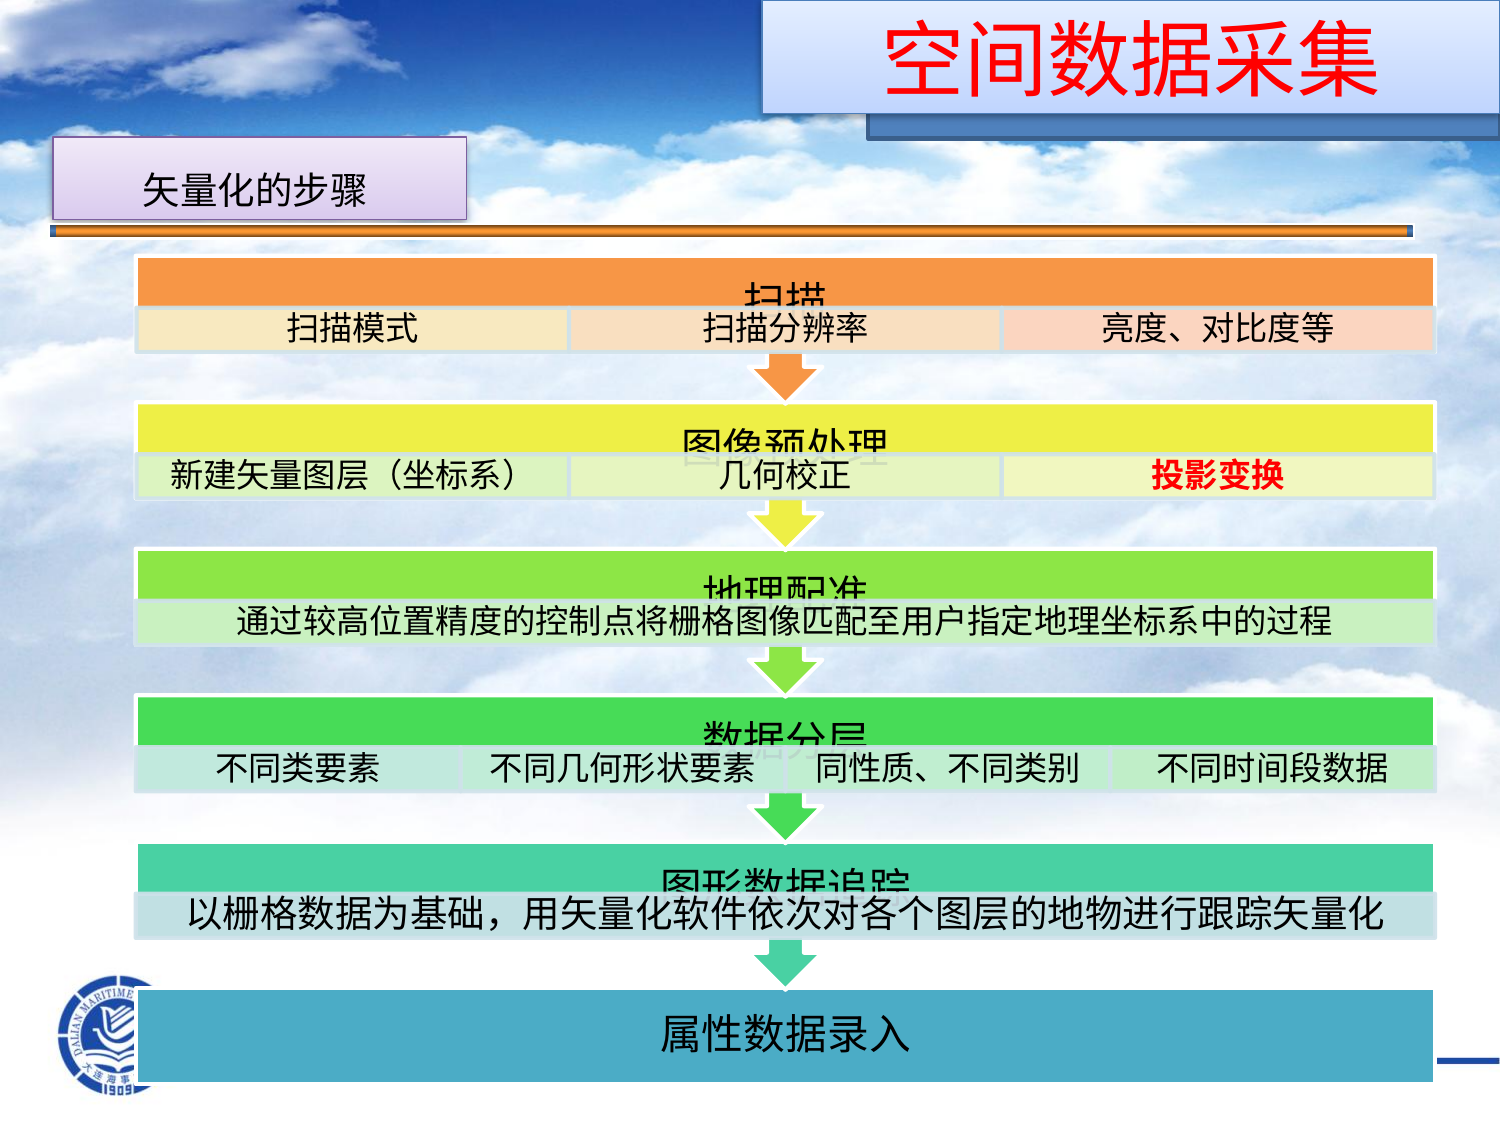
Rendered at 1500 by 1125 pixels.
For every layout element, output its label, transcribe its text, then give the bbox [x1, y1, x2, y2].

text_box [135, 255, 1436, 1085]
picture [0, 0, 1500, 1125]
text_box 矢量化的步骤 [52, 136, 467, 220]
text_box 空间数据采集 [761, 0, 1500, 114]
